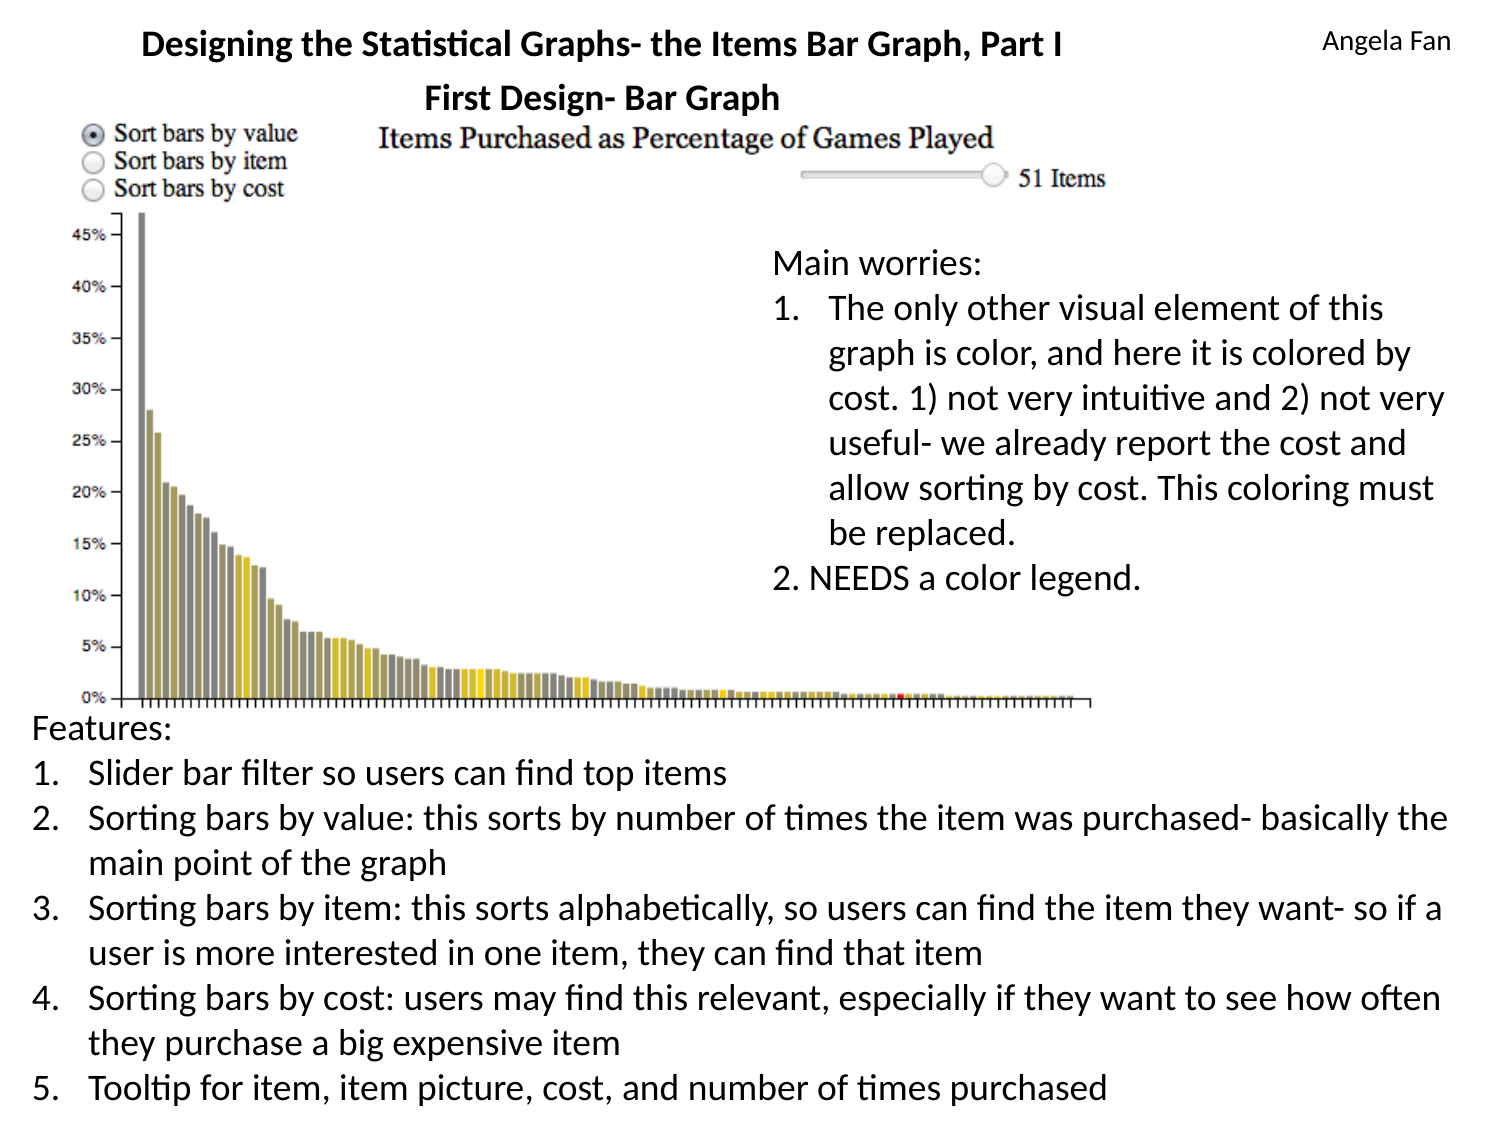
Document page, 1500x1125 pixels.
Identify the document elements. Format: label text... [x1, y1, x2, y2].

text_box Features: Slider bar filter so users can find top items Sorting bars by value: this sorts by number of times the item was purchased- basically the main point of the graph Sorting bars by item: this sorts alphabetically, so users can find the item they want- so if a user is more interested in one item, they can find that item Sorting bars by cost: users may find this relevant, especially if they want to see how often they purchase a big expensive item Tooltip for item, item picture, cost, and number of times purchased [17, 695, 1500, 1125]
text_box Designing the Statistical Graphs- the Items Bar Graph, Part I [118, 11, 1087, 66]
text_box Main worries: The only other visual element of this graph is color, and here it is colored by cost. 1) not very intuitive and 2) not very useful- we already report the cost and allow sorting by cost. This coloring must be replaced. 2. NEEDS a color legend. [1140, 230, 1461, 606]
text_box Angela Fan [1307, 14, 1500, 64]
picture [49, 116, 1136, 747]
text_box First Design- Bar Graph [118, 66, 1087, 115]
